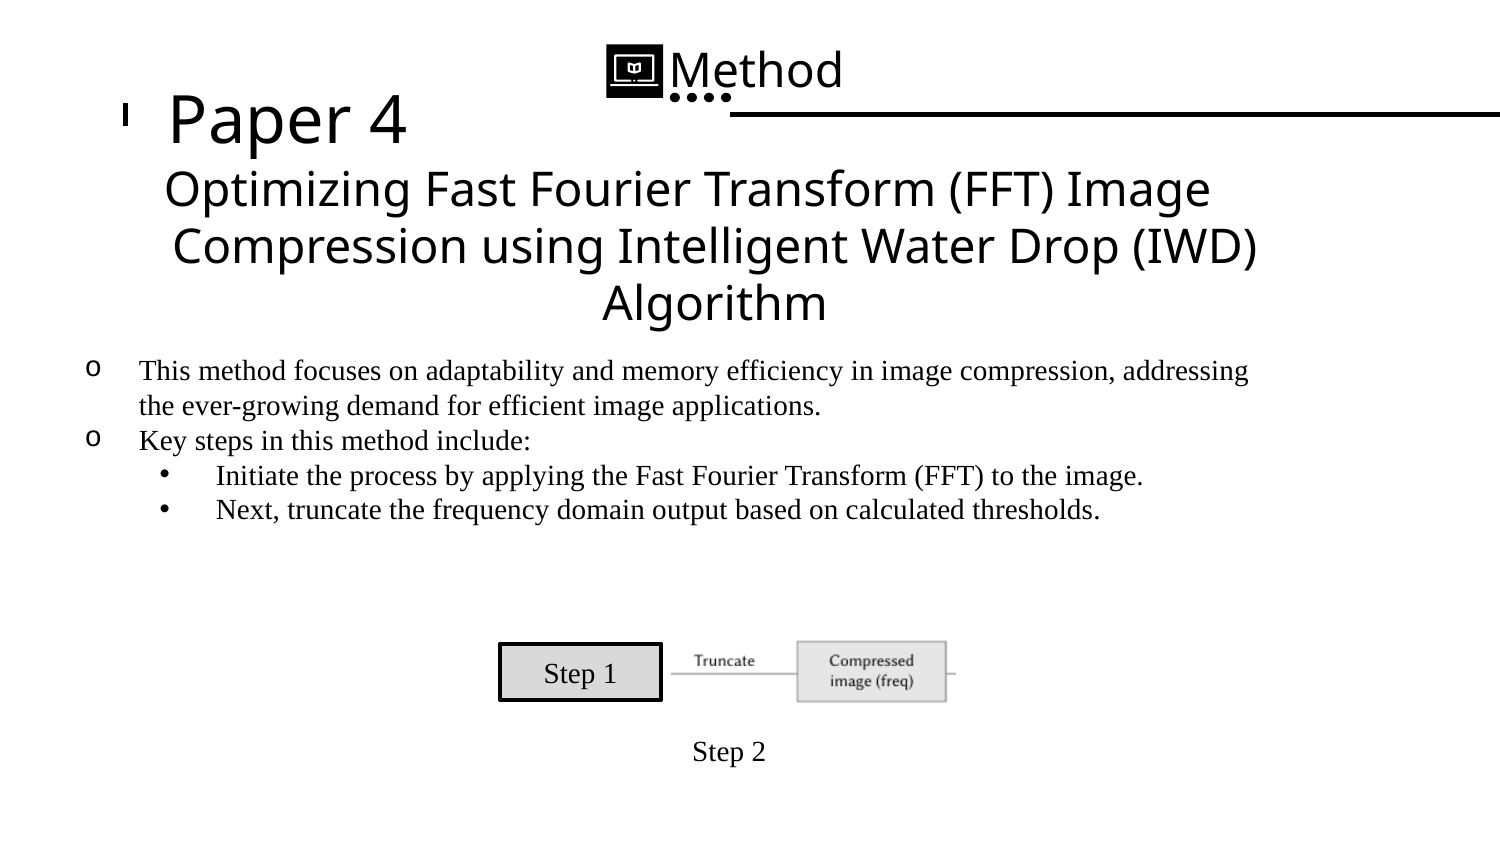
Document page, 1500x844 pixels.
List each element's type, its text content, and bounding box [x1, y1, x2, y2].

text_box [721, 92, 732, 103]
subtitle Step 2 [656, 724, 824, 775]
text_box [669, 92, 680, 103]
text_box [703, 92, 715, 103]
picture [671, 637, 956, 714]
subtitle Method [653, 36, 1033, 101]
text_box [113, 103, 138, 127]
title Paper 4 [152, 61, 1382, 156]
subtitle This method focuses on adaptability and memory efficiency in image compression, addressing the ever-growing demand for efficient image applications. Key steps in this method include: Initiate the process by applying the Fast Fourier Transform (FFT) to the image. Next, truncate the frequency domain output based on calculated thresholds. [48, 303, 1298, 574]
text_box [606, 44, 664, 98]
subtitle Optimizing Fast Fourier Transform (FFT) Image Compression using Intelligent Water Drop (IWD) Algorithm [0, 149, 1357, 339]
text_box [686, 92, 697, 103]
text_box [614, 54, 655, 82]
text_box Step 1 [498, 642, 663, 702]
